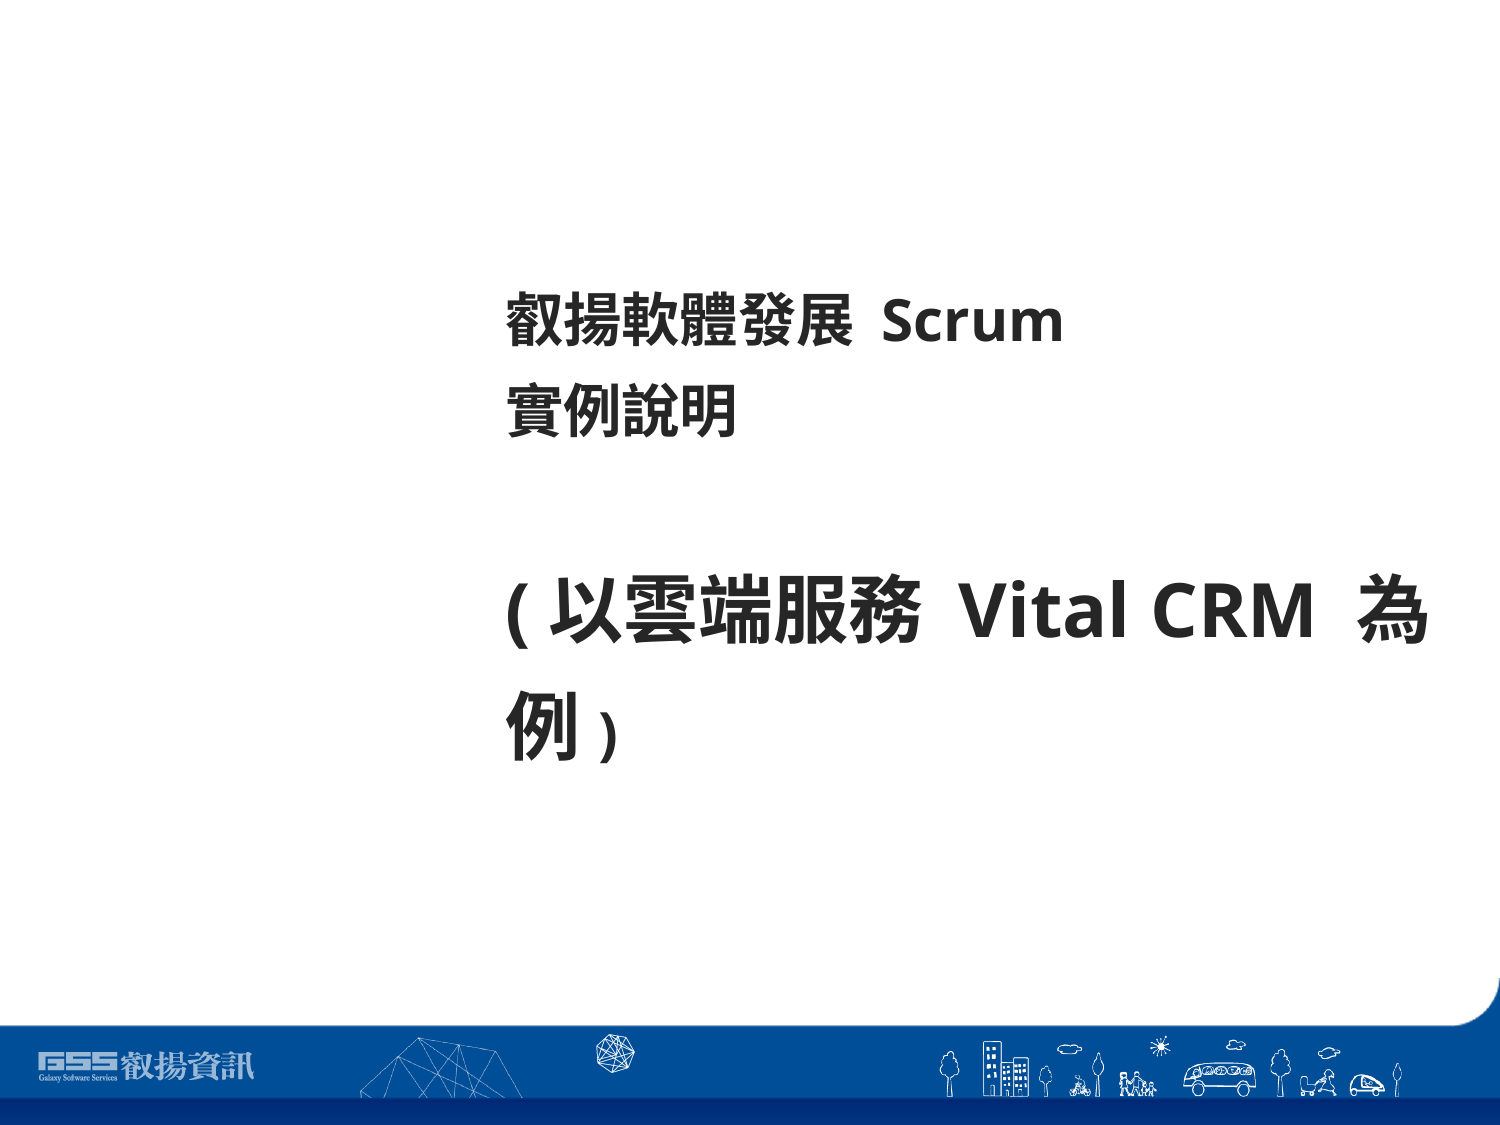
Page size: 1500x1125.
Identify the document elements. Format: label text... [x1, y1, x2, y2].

title 叡揚軟體發展 Scrum 實例說明 (以雲端服務 Vital CRM 為例) [490, 184, 1500, 777]
picture [0, 978, 1500, 1125]
